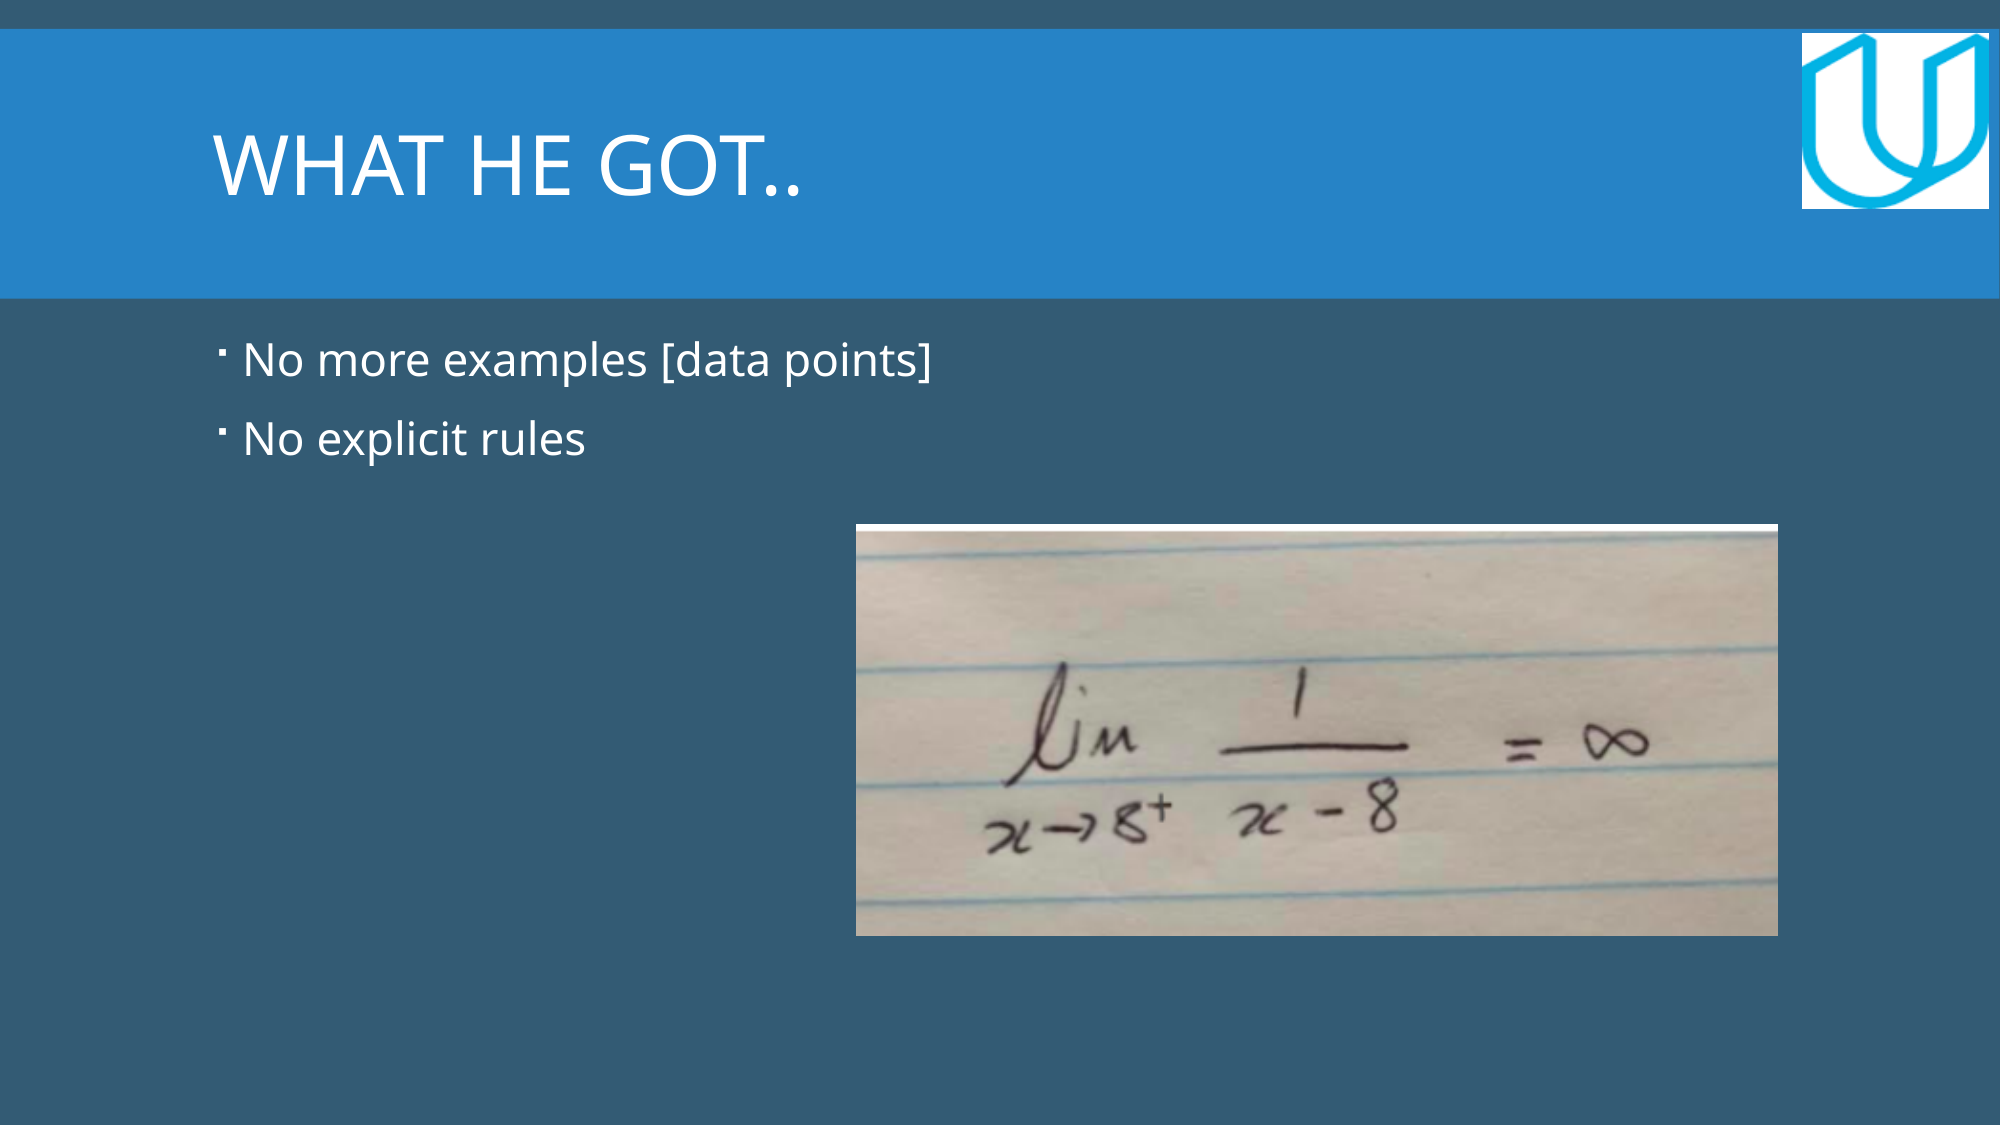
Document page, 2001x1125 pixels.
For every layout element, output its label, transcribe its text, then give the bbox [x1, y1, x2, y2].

text_box No more examples [data points] No explicit rules [197, 329, 1803, 1020]
picture [1933, 47, 1974, 167]
picture [1803, 159, 1866, 209]
picture [855, 524, 1778, 936]
picture [1802, 33, 1989, 167]
picture [1876, 124, 1989, 209]
picture [1816, 47, 1912, 197]
text_box What he got.. [197, 46, 1803, 294]
